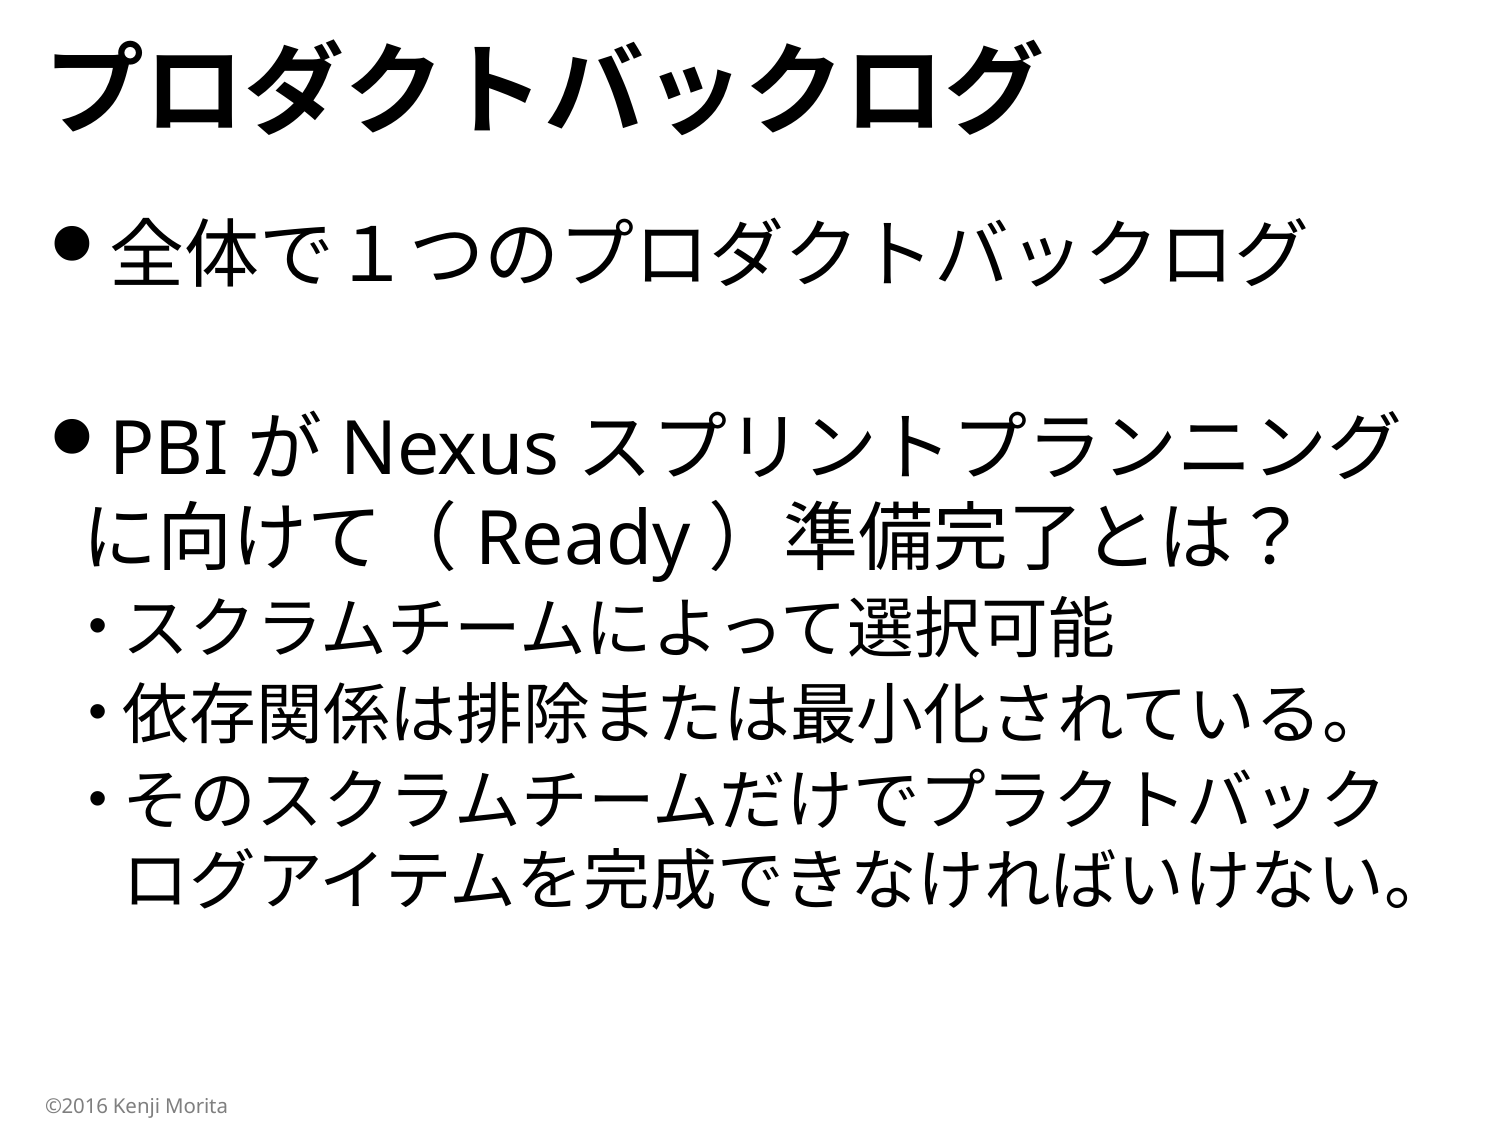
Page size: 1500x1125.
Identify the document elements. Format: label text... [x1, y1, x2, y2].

title プロダクトバックログ [39, 4, 1459, 168]
list 全体で１つのプロダクトバックログ PBIがNexusスプリントプランニングに向けて（Ready）準備完了とは？ スクラムチームによって選択可能 依存関係は排除または最小化されている。 そのスクラムチームだけでプラクトバックログアイテムを完成できなければいけない。 [38, 201, 1459, 1080]
